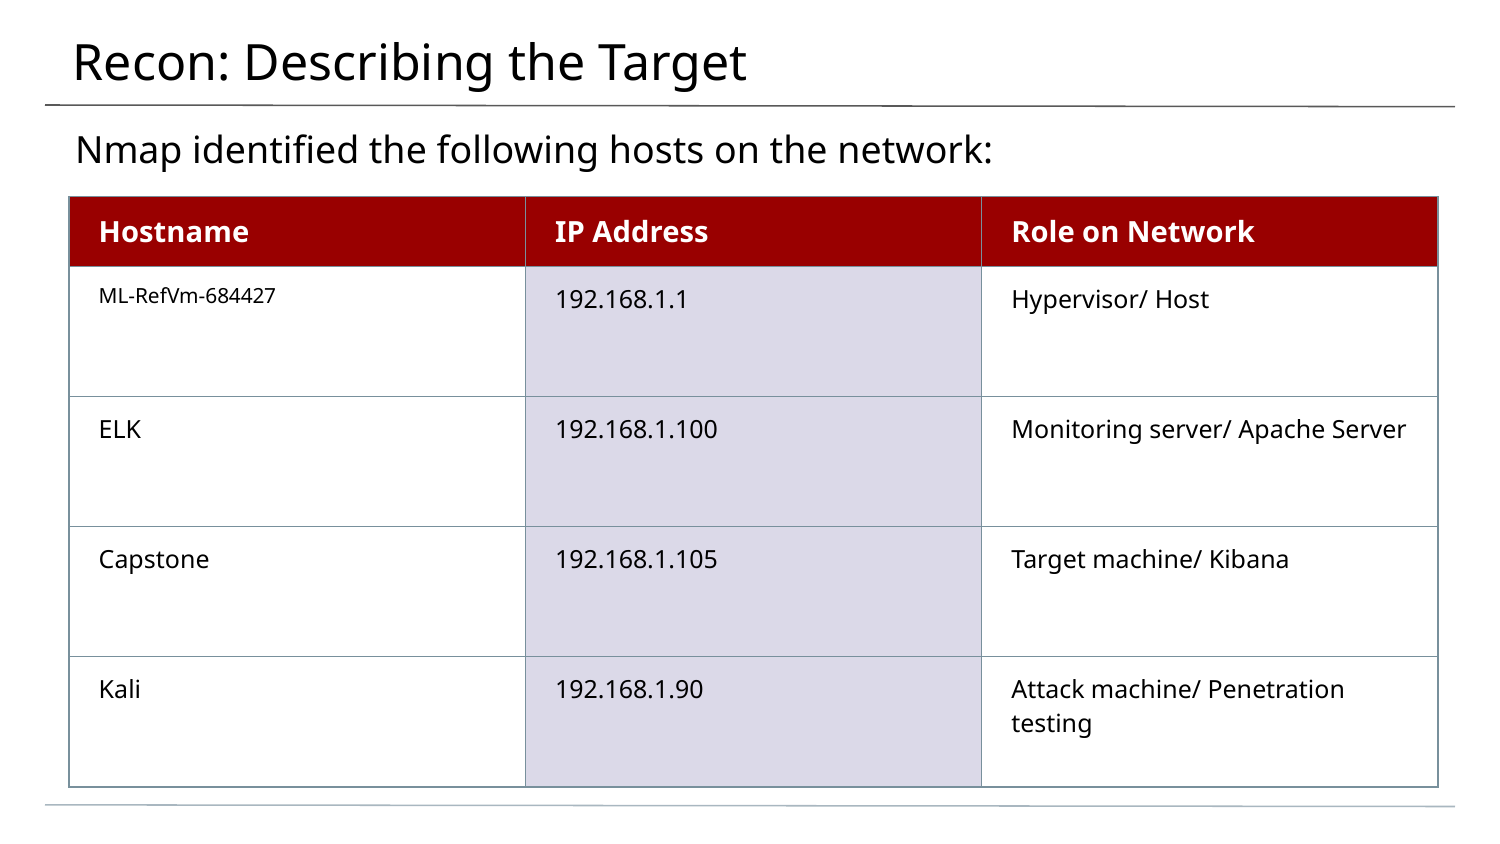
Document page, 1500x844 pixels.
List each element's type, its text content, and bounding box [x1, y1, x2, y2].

table_cell Capstone [70, 527, 525, 656]
subtitle Nmap identified the following hosts on the network: [0, 110, 1500, 171]
table_cell ML-RefVm-684427 [70, 267, 525, 396]
table_header Role on Network [982, 197, 1437, 266]
table_cell Kali [70, 657, 525, 786]
table_cell Attack machine/ Penetration testing [982, 657, 1437, 786]
table_cell ELK [70, 397, 525, 526]
title Recon: Describing the Target [0, 0, 1500, 88]
table_cell Target machine/ Kibana [982, 527, 1437, 656]
table_cell 192.168.1.90 [526, 657, 981, 786]
table_header IP Address [526, 197, 981, 266]
table_cell Monitoring server/ Apache Server [982, 397, 1437, 526]
table_cell 192.168.1.105 [526, 527, 981, 656]
table_cell Hypervisor/ Host [982, 267, 1437, 396]
table_cell 192.168.1.1 [526, 267, 981, 396]
table_header Hostname [70, 197, 525, 266]
table_cell 192.168.1.100 [526, 397, 981, 526]
